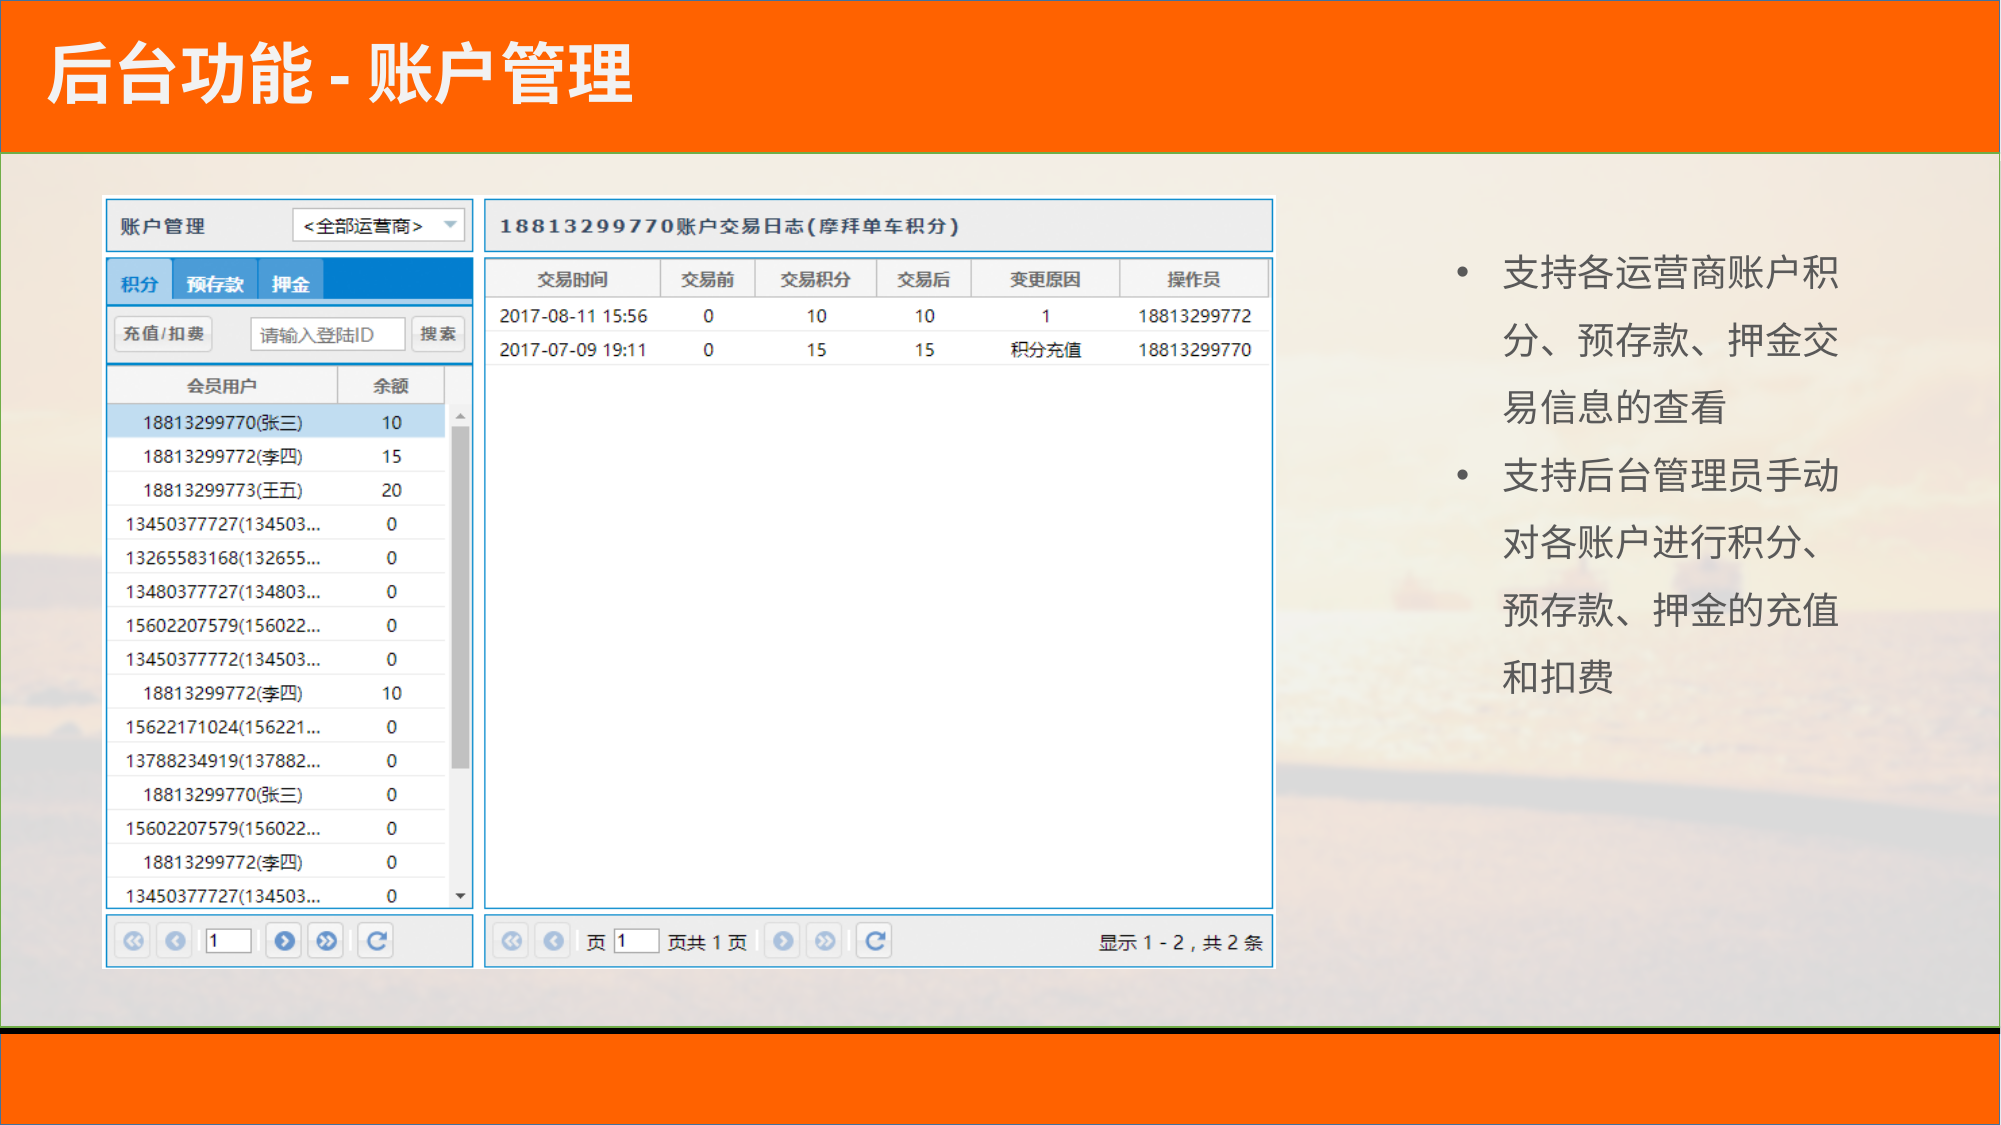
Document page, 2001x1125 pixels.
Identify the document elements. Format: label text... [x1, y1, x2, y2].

title 后台功能-账户管理 [31, 0, 1734, 154]
picture [102, 195, 1276, 969]
text_box 支持各运营商账户积分、预存款、押金交易信息的查看 支持后台管理员手动对各账户进行积分、预存款、押金的充值和扣费 [1441, 219, 1862, 774]
